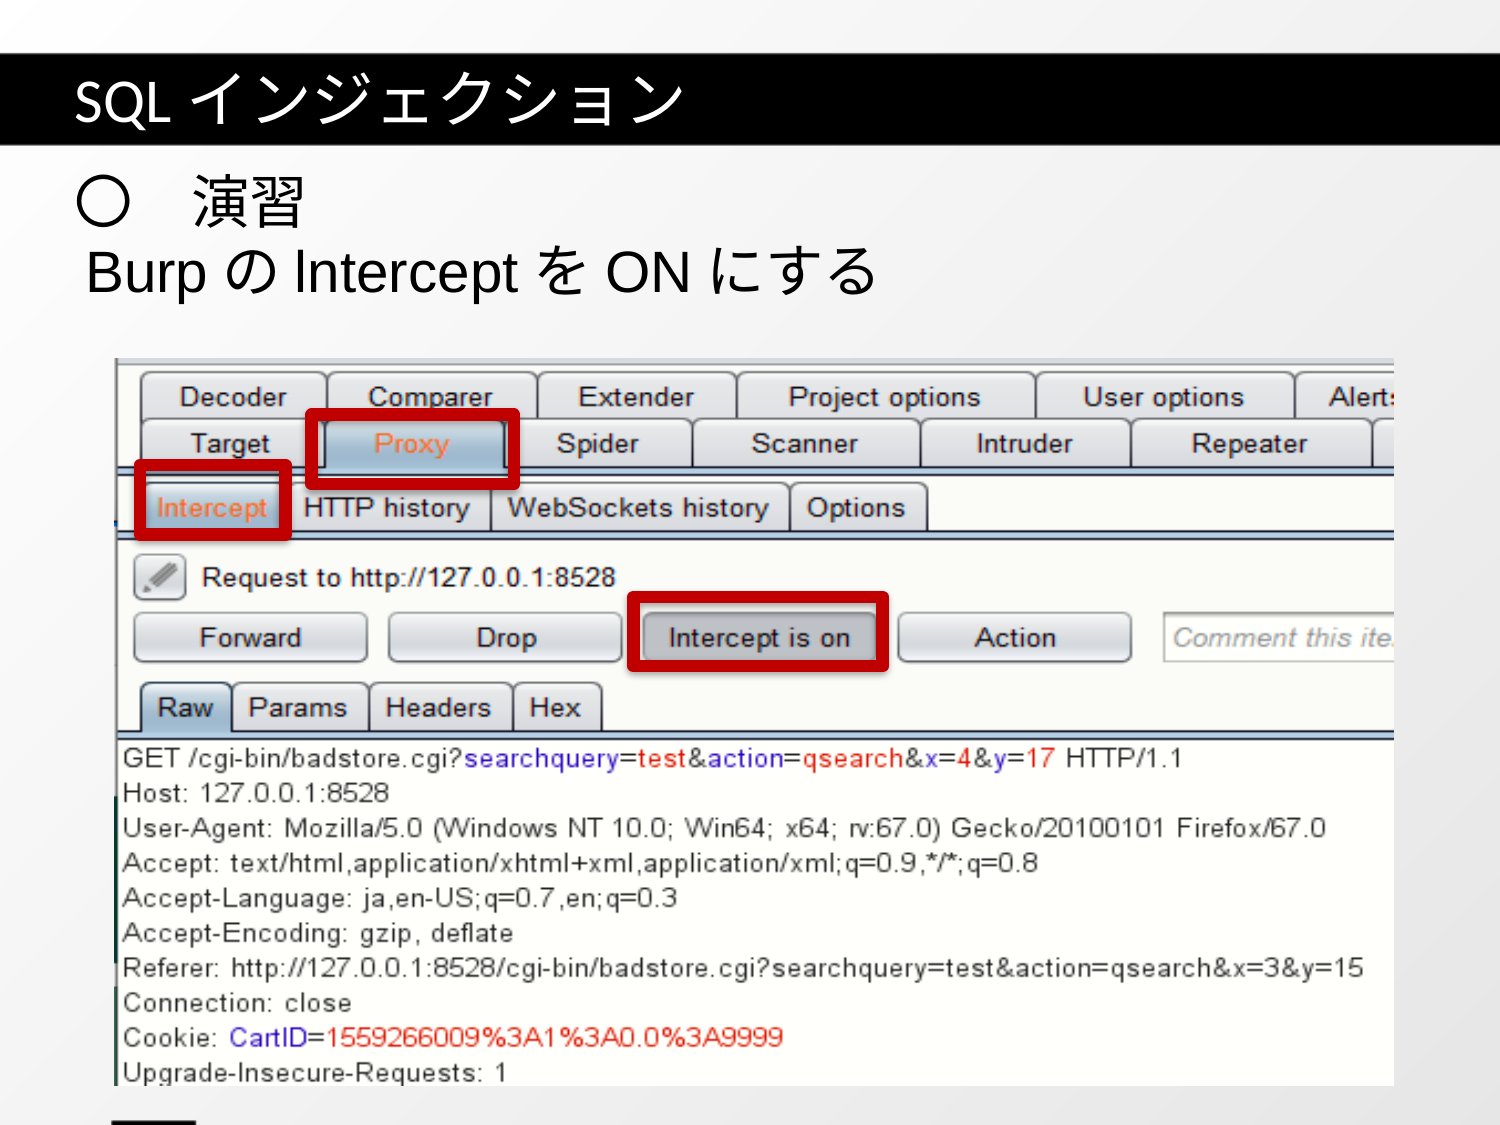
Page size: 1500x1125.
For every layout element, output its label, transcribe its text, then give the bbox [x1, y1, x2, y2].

text_box BurpのlnterceptをONにする [70, 226, 1454, 312]
picture [0, 0, 1500, 1125]
title SQLインジェクション [59, 52, 1410, 158]
list 〇 演習 [59, 157, 1340, 981]
